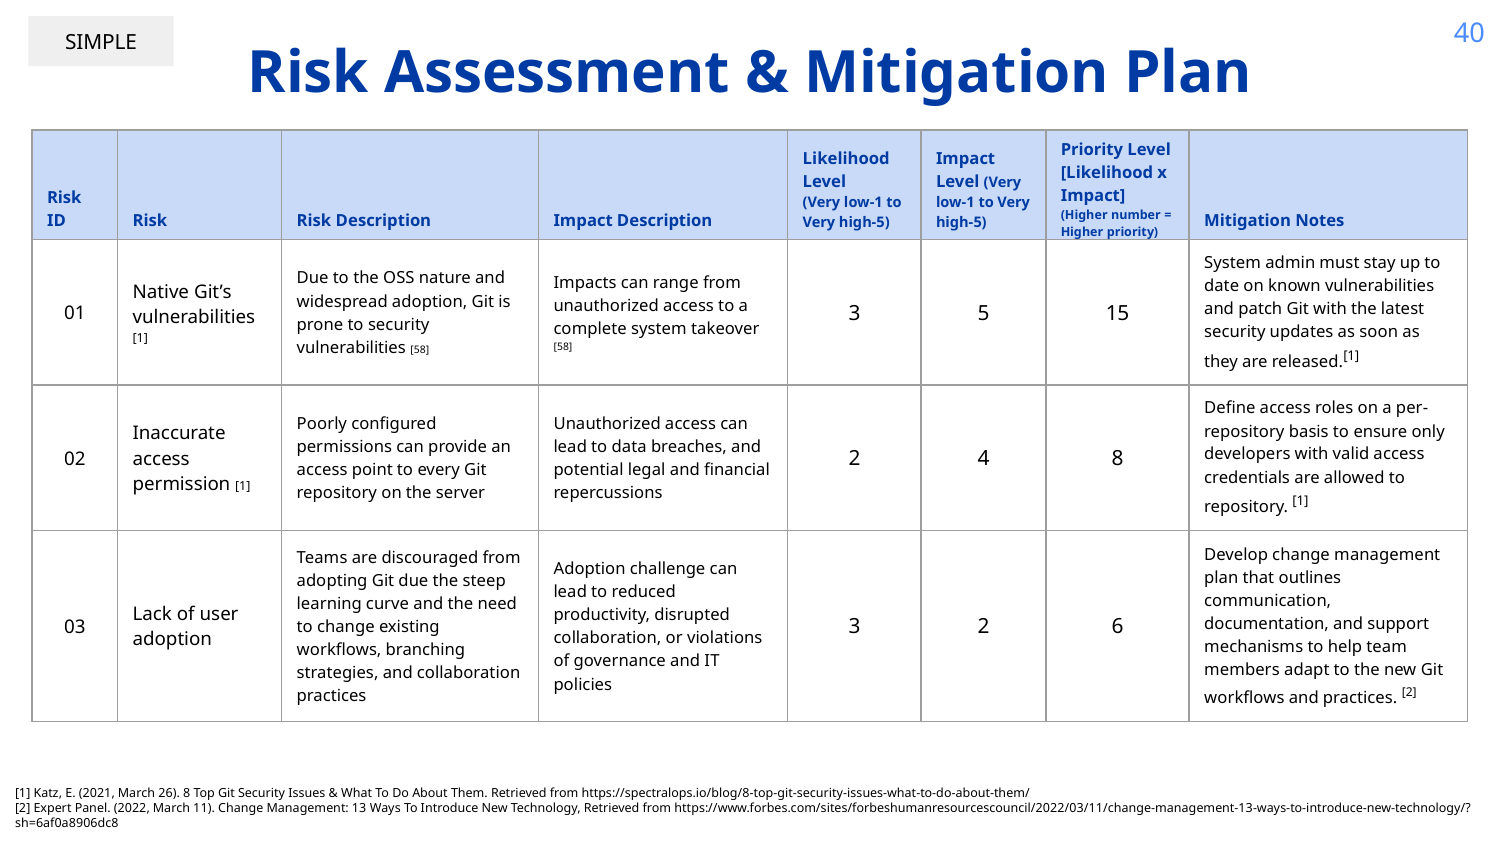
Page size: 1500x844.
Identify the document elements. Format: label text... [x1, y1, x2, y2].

table_cell 3 [788, 531, 920, 721]
table_cell 8 [1047, 386, 1188, 530]
table_cell 6 [1047, 531, 1188, 721]
table_cell 15 [1047, 240, 1188, 384]
table_header Mitigation Notes [1190, 131, 1467, 239]
table_cell Teams are discouraged from adopting Git due the steep learning curve and the need to change existing workflows, branching strategies, and collaboration practices [282, 531, 538, 721]
slide_number 40 [1410, 0, 1500, 65]
table_cell 01 [33, 240, 117, 384]
text_box SIMPLE [28, 16, 174, 67]
table_cell Native Git’s vulnerabilities [1] [118, 240, 281, 384]
table_cell 5 [922, 240, 1045, 384]
table_cell Due to the OSS nature and widespread adoption, Git is prone to security vulnerabilities [58] [282, 240, 538, 384]
table_cell Inaccurate access permission [1] [118, 386, 281, 530]
table_cell Lack of user adoption [118, 531, 281, 721]
table_cell 03 [33, 531, 117, 721]
table_header Likelihood Level (Very low-1 to Very high-5) [788, 131, 920, 239]
table_header Risk Description [282, 131, 538, 239]
table_cell Develop change management plan that outlines communication, documentation, and support mechanisms to help team members adapt to the new Git workflows and practices. [2] [1190, 531, 1467, 721]
table_cell 02 [33, 386, 117, 530]
table_header Risk [118, 131, 281, 239]
text_box [1] Katz, E. (2021, March 26). 8 Top Git Security Issues & What To Do About Them. Retrieved from https://spectralops.io/blog/8-top-git-security-issues-what-to-do-about-them/ [2] Expert Panel. (2022, March 11). Change Management: 13 Ways To Introduce New Technology, Retrieved from https://www.forbes.com/sites/forbeshumanresourcescouncil/2022/03/11/change-management-13-ways-to-introduce-new-technology/?sh=6af0a8906dc8 [0, 785, 1500, 831]
table_cell Adoption challenge can lead to reduced productivity, disrupted collaboration, or violations of governance and IT policies [539, 531, 787, 721]
table_header Priority Level [Likelihood x Impact] (Higher number = Higher priority) [1047, 131, 1188, 239]
table_cell Poorly configured permissions can provide an access point to every Git repository on the server [282, 386, 538, 530]
table_header Impact Level (Very low-1 to Very high-5) [922, 131, 1045, 239]
table_cell System admin must stay up to date on known vulnerabilities and patch Git with the latest security updates as soon as they are released.[1] [1190, 240, 1467, 384]
table_cell 4 [922, 386, 1045, 530]
table_cell 2 [922, 531, 1045, 721]
table_cell 3 [788, 240, 920, 384]
table_cell 2 [788, 386, 920, 530]
table_cell Unauthorized access can lead to data breaches, and potential legal and financial repercussions [539, 386, 787, 530]
table_cell Impacts can range from unauthorized access to a complete system takeover [58] [539, 240, 787, 384]
table_cell Define access roles on a per-repository basis to ensure only developers with valid access credentials are allowed to repository. [1] [1190, 386, 1467, 530]
table_header Impact Description [539, 131, 787, 239]
title Risk Assessment & Mitigation Plan [117, 19, 1383, 126]
table_header Risk ID [33, 131, 117, 239]
